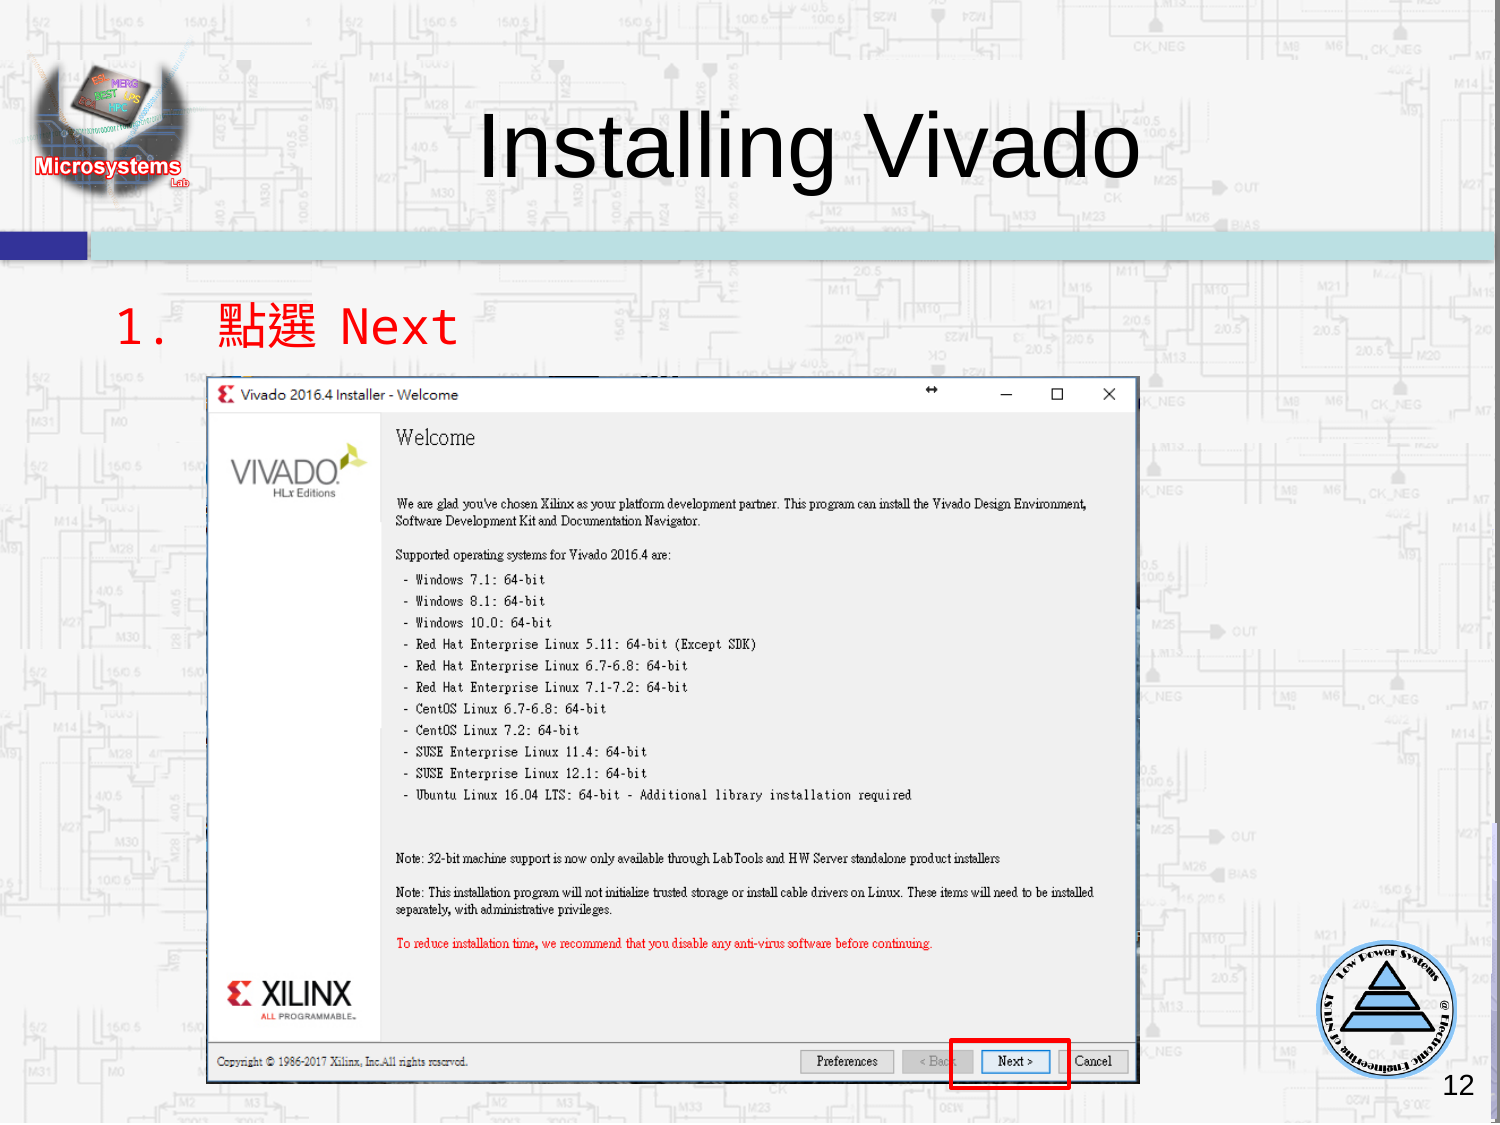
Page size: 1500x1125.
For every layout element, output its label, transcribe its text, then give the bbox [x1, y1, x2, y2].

text_box Installing Vivado [218, 78, 1402, 266]
picture [0, 0, 1500, 1123]
slide_number 12 [1139, 1058, 1491, 1114]
text_box 1. 點選 Next [100, 286, 573, 362]
